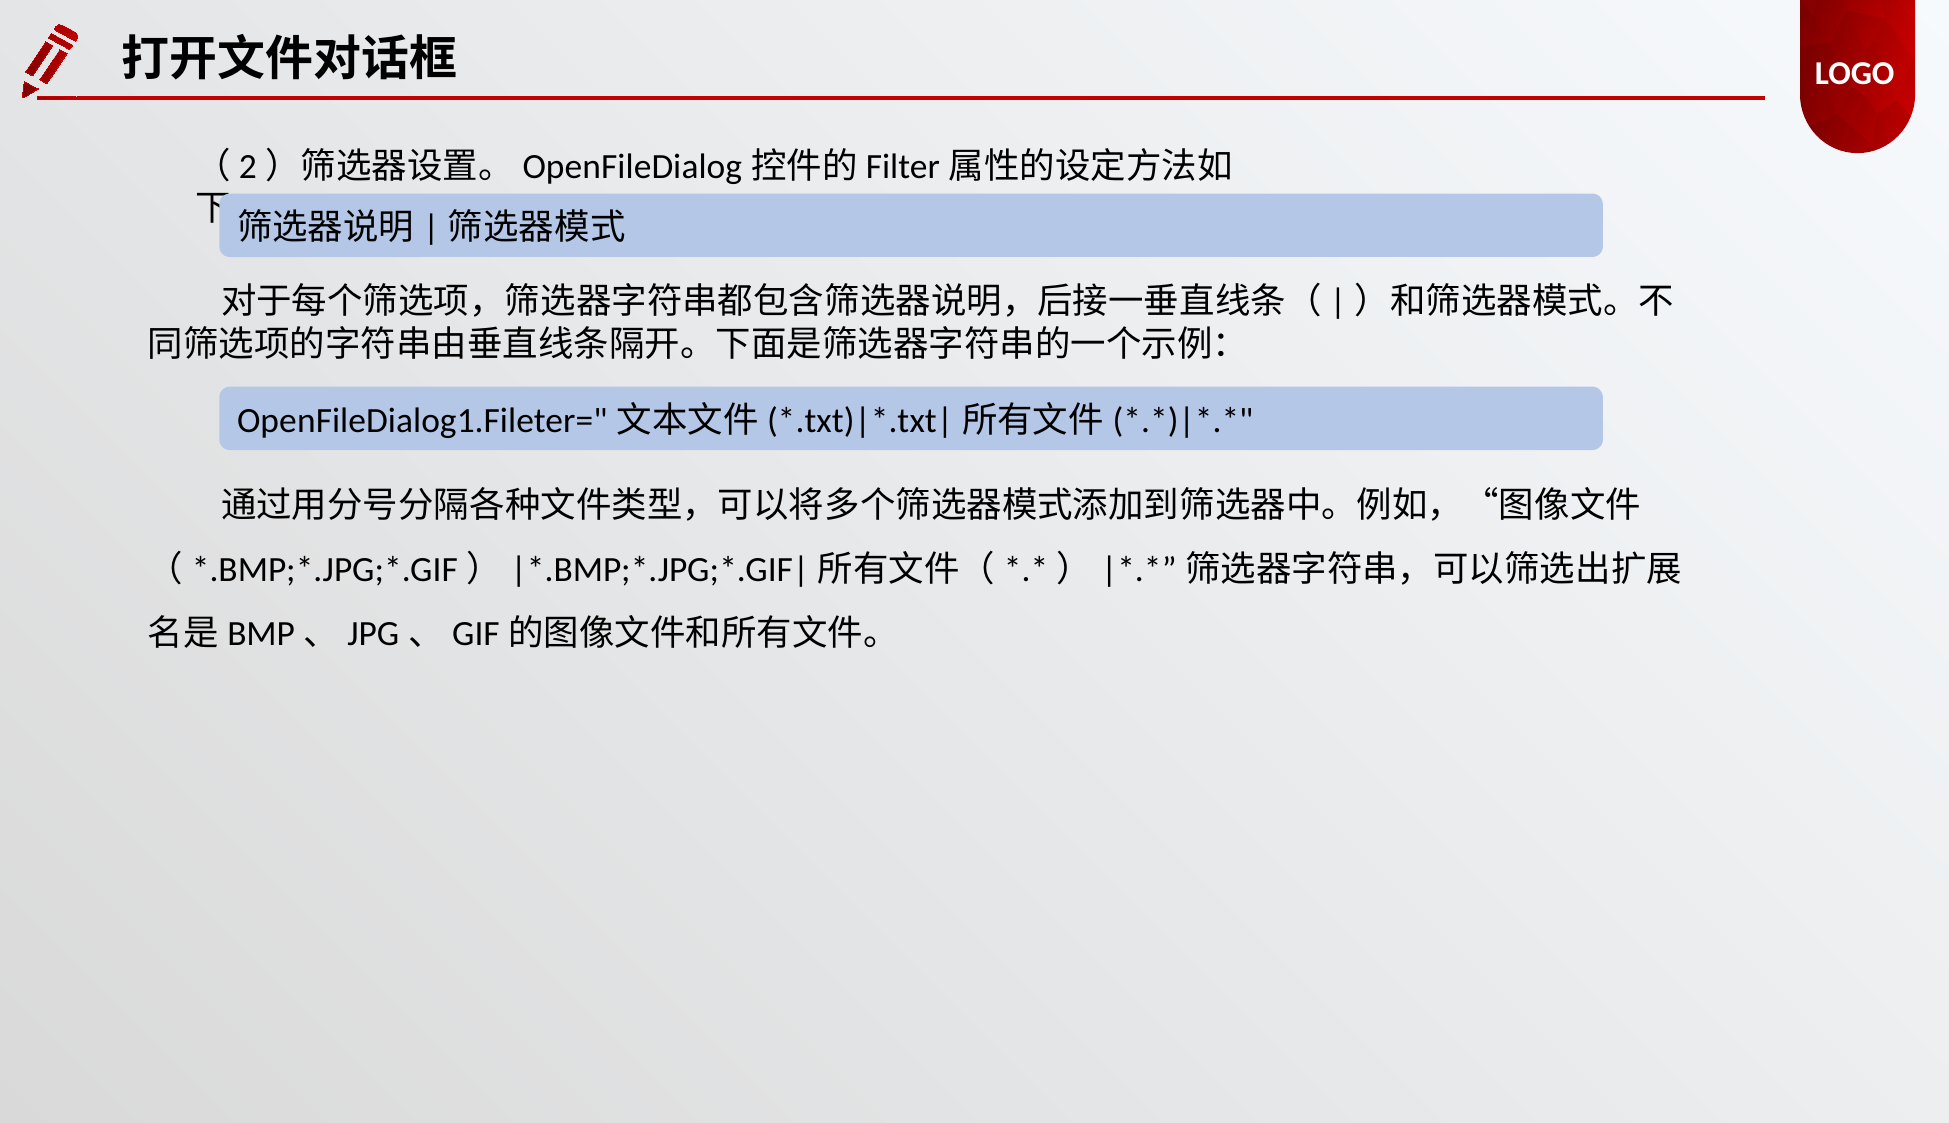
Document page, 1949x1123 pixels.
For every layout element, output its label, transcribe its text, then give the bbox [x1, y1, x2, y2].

picture [54, 24, 78, 41]
picture [22, 82, 37, 97]
text_box 通过用分号分隔各种文件类型，可以将多个筛选器模式添加到筛选器中。例如，“图像文件（*.BMP;*.JPG;*.GIF）|*.BMP;*.JPG;*.GIF|所有文件（*.*）|*.*”筛选器字符串，可以筛选出扩展名是BMP、JPG、GIF的图像文件和所有文件。 [133, 453, 1699, 660]
picture [26, 42, 52, 75]
text_box 对于每个筛选项，筛选器字符串都包含筛选器说明，后接一垂直线条（|）和筛选器模式。不同筛选项的字符串由垂直线条隔开。下面是筛选器字符串的一个示例： [133, 270, 1720, 371]
picture [48, 33, 73, 49]
text_box （2）筛选器设置。OpenFileDialog控件的Filter属性的设定方法如下： [180, 135, 1282, 236]
picture [40, 50, 67, 83]
text_box 筛选器说明|筛选器模式 [219, 193, 1603, 258]
text_box 打开文件对话框 [101, 17, 867, 95]
text_box OpenFileDialog1.Fileter="文本文件(*.txt)|*.txt|所有文件(*.*)|*.*" [219, 386, 1603, 451]
picture [1800, 0, 1916, 154]
